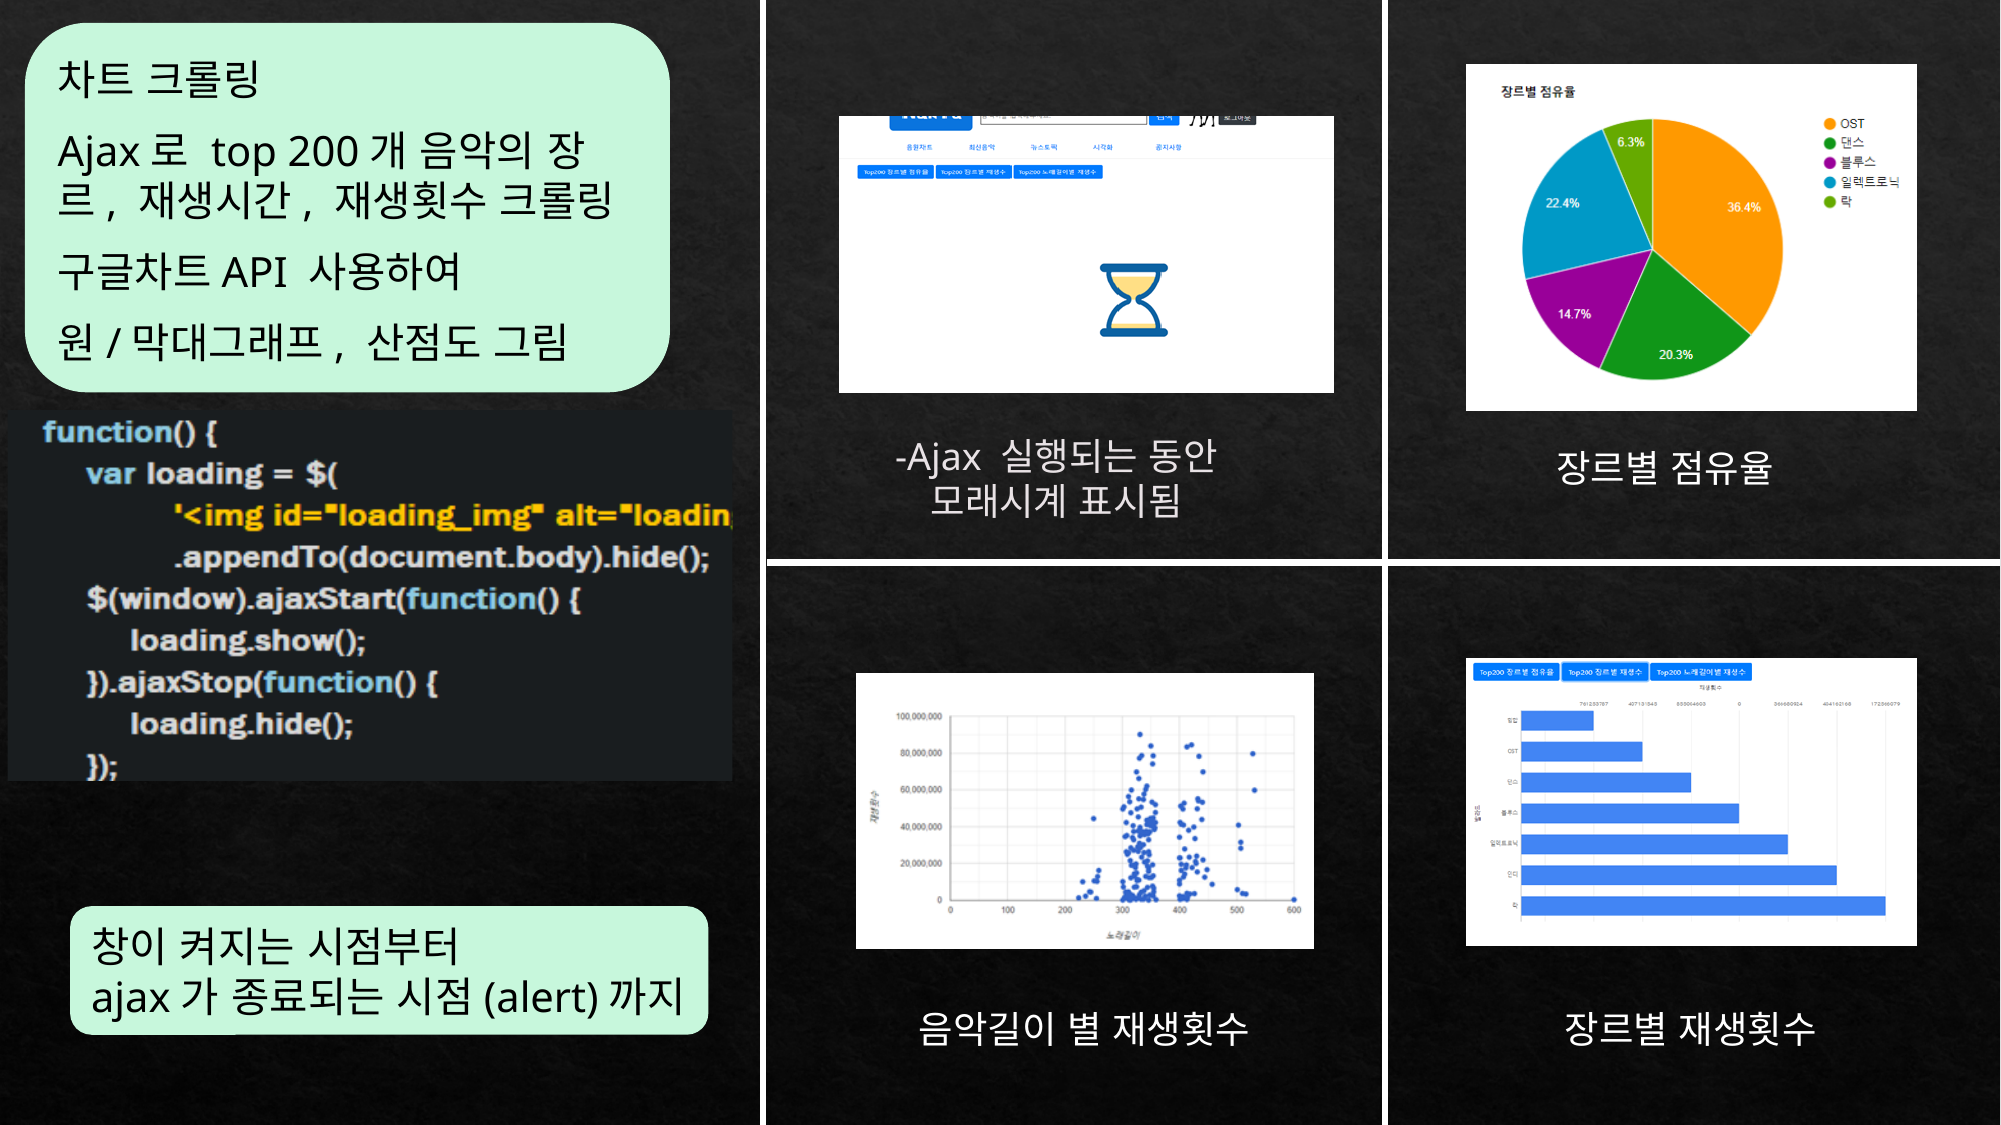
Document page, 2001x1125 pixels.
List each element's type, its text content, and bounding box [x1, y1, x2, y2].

text_box 음악길이 별 재생횟수 [859, 998, 1310, 1104]
text_box 차트 크롤링 Ajax로 top 200개 음악의 장르, 재생시간, 재생횟수 크롤링 구글차트API 사용하여 원/막대그래프, 산점도 그림 [23, 21, 672, 394]
text_box 창이 켜지는 시점부터 ajax가 종료되는 시점(alert)까지 [68, 904, 710, 1037]
picture [838, 116, 1334, 393]
picture [1466, 658, 1918, 946]
text_box 장르별 점유율 [1439, 437, 1890, 543]
text_box 장르별 재생횟수 [1465, 998, 1916, 1104]
text_box -Ajax 실행되는 동안 모래시계 표시됨 [831, 425, 1282, 531]
picture [856, 673, 1314, 949]
picture [7, 410, 733, 781]
picture [1466, 64, 1918, 412]
